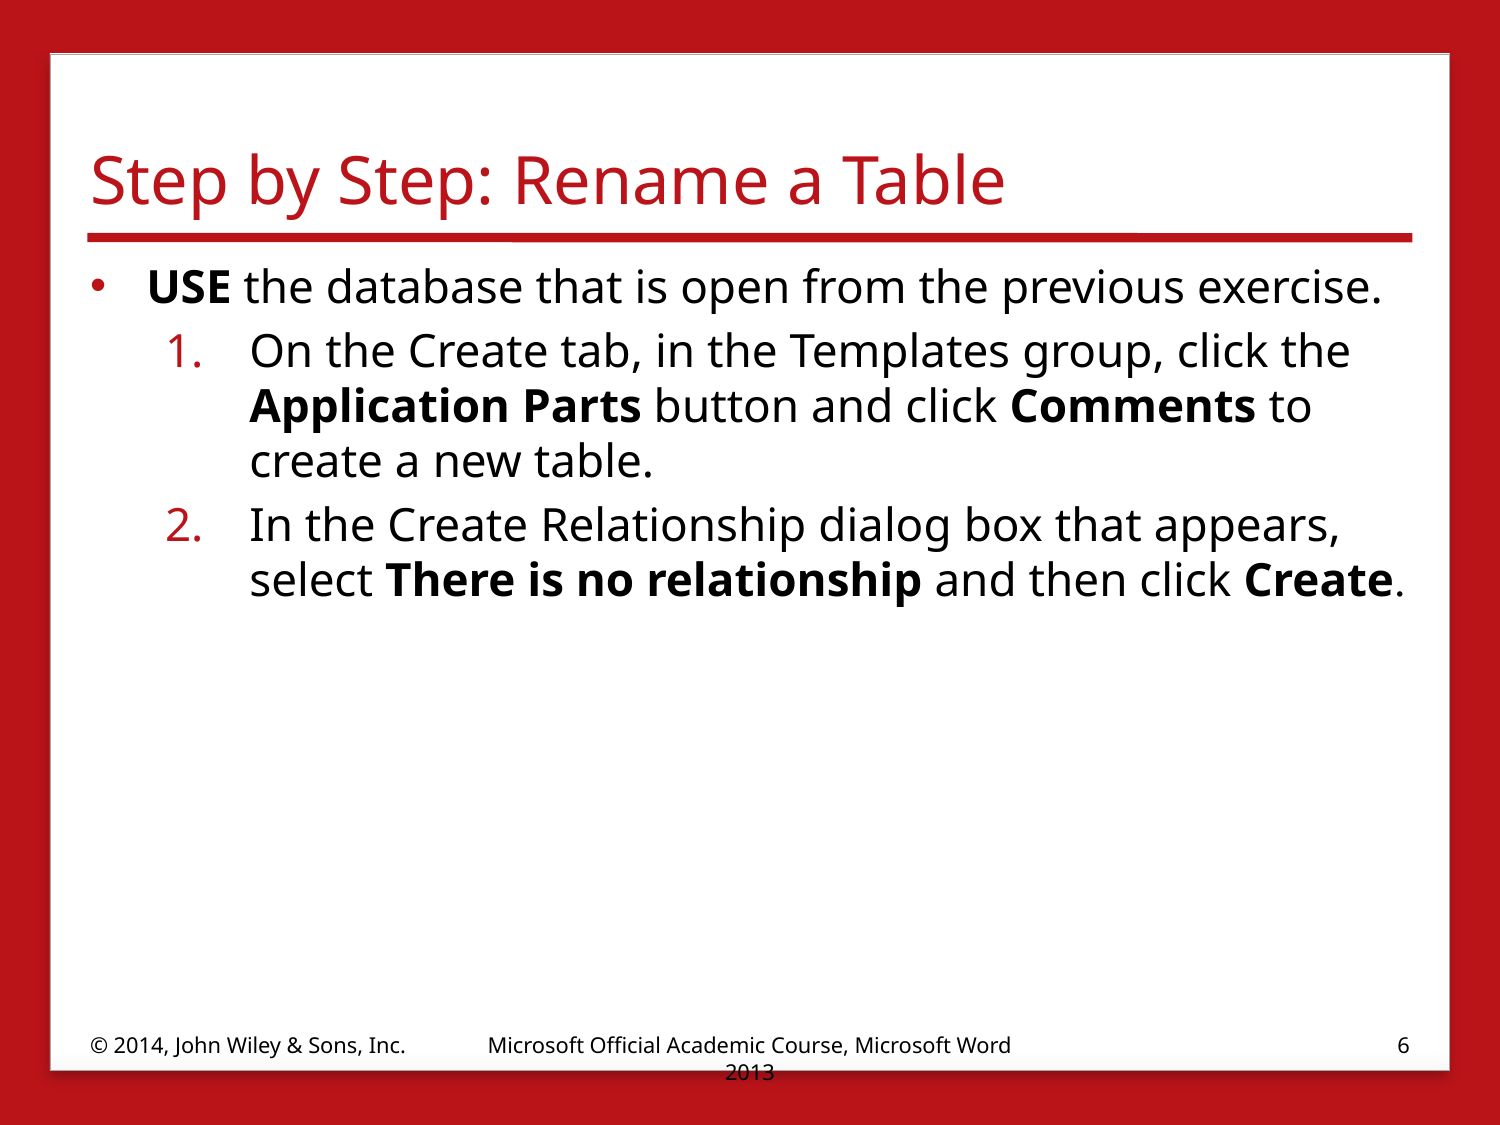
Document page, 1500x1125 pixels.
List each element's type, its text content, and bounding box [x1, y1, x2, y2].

slide_number 6 [1074, 1024, 1426, 1103]
title Step by Step: Rename a Table [74, 74, 1426, 226]
list USE the database that is open from the previous exercise. On the Create tab, in the Templates group, click the Application Parts button and click Comments to create a new table. In the Create Relationship dialog box that appears, select There is no relationship and then click Create. [75, 249, 1425, 1063]
footer Microsoft Official Academic Course, Microsoft Word 2013 [449, 1024, 1051, 1103]
slide_number © 2014, John Wiley & Sons, Inc. [74, 1024, 426, 1103]
